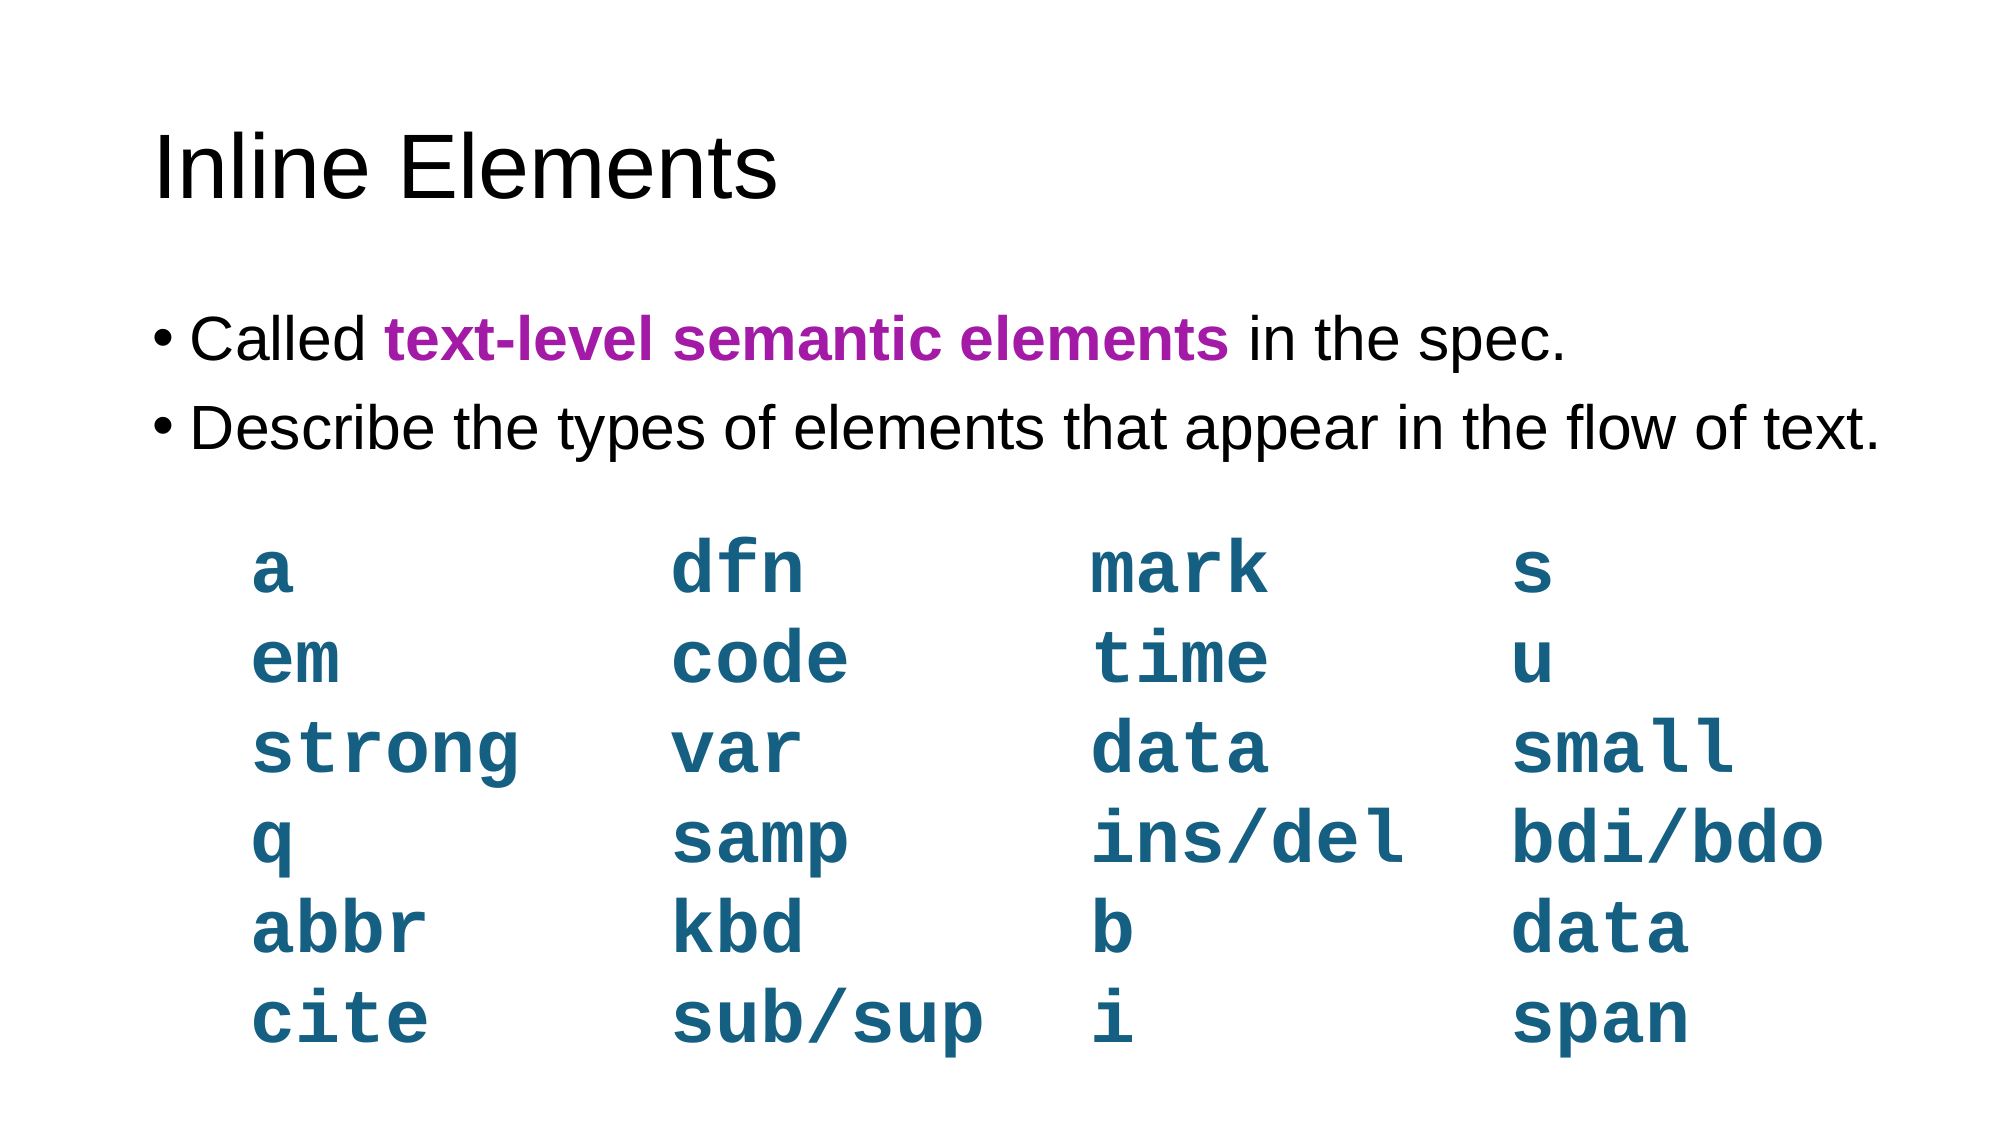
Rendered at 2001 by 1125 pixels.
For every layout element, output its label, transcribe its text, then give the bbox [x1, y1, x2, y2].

list Called text-level semantic elements in the spec. Describe the types of elements that appear in the flow of text. [137, 299, 1957, 1014]
text_box a em strong q abbr cite dfn code var samp kbd sub/sup mark time data ins/del b i s u small bdi/bdo data span [244, 511, 1851, 901]
title Inline Elements [137, 59, 1863, 278]
